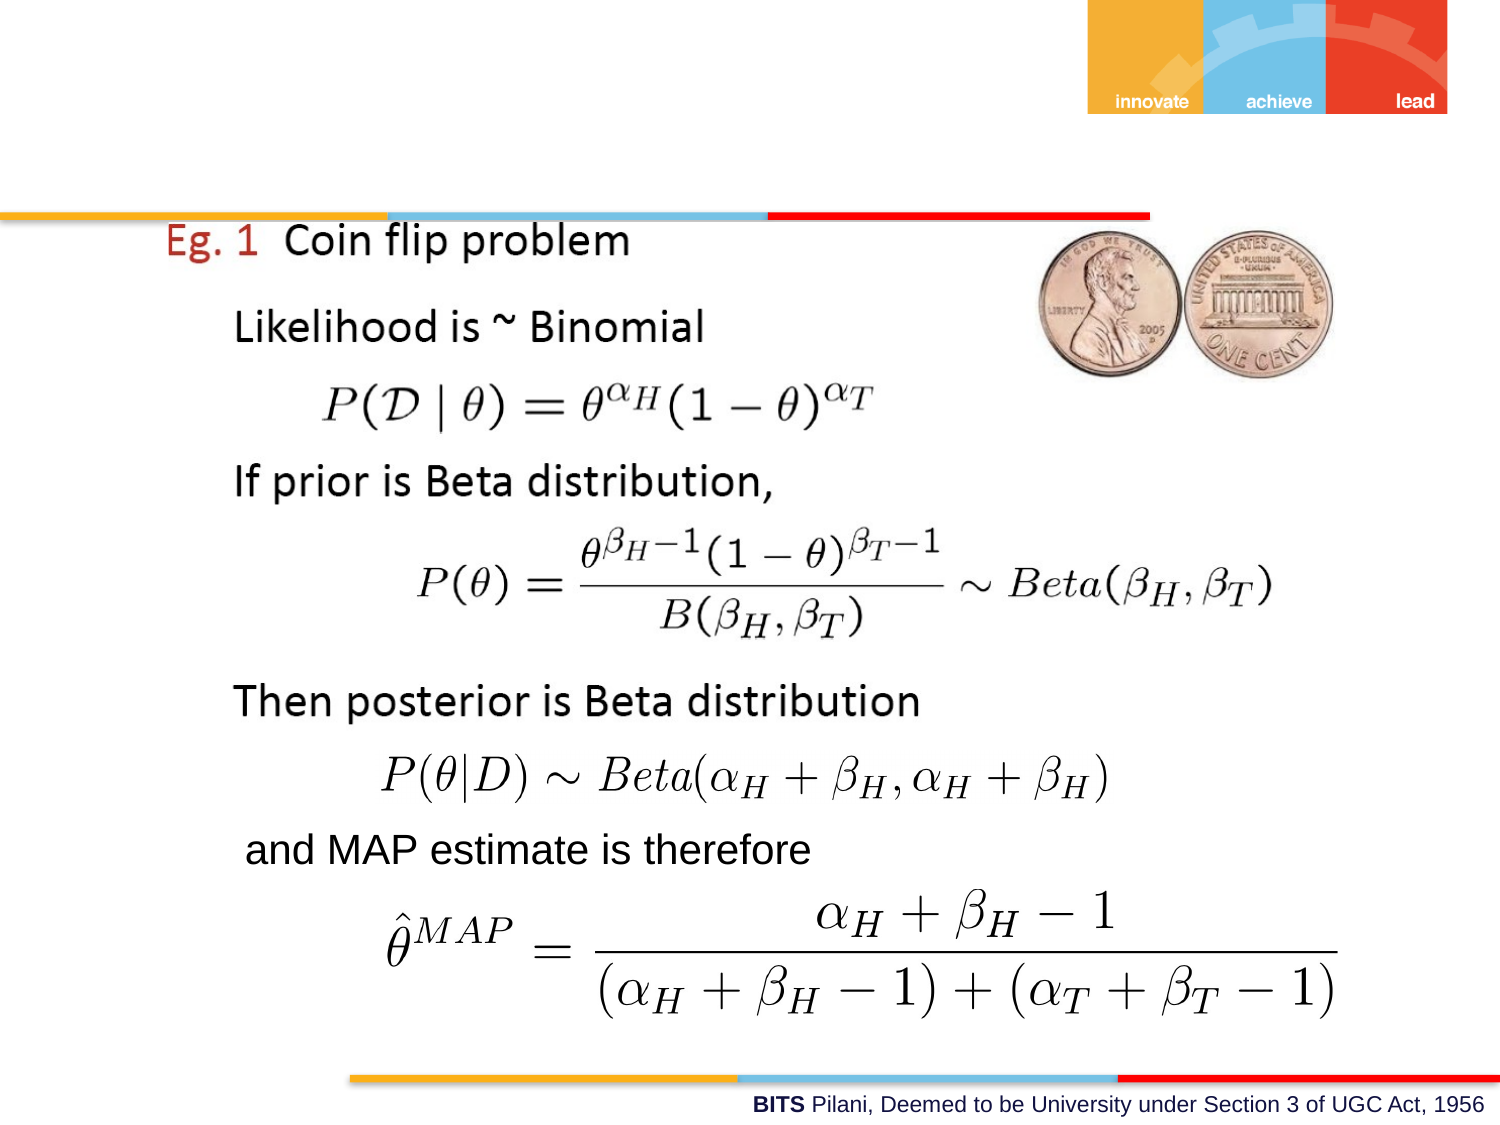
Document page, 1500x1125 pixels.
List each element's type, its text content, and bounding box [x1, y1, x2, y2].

picture [1087, 0, 1448, 114]
text_box [168, 222, 1336, 800]
text_box [375, 750, 1114, 804]
text_box [387, 889, 1338, 1019]
text_box and MAP estimate is therefore [243, 820, 815, 874]
